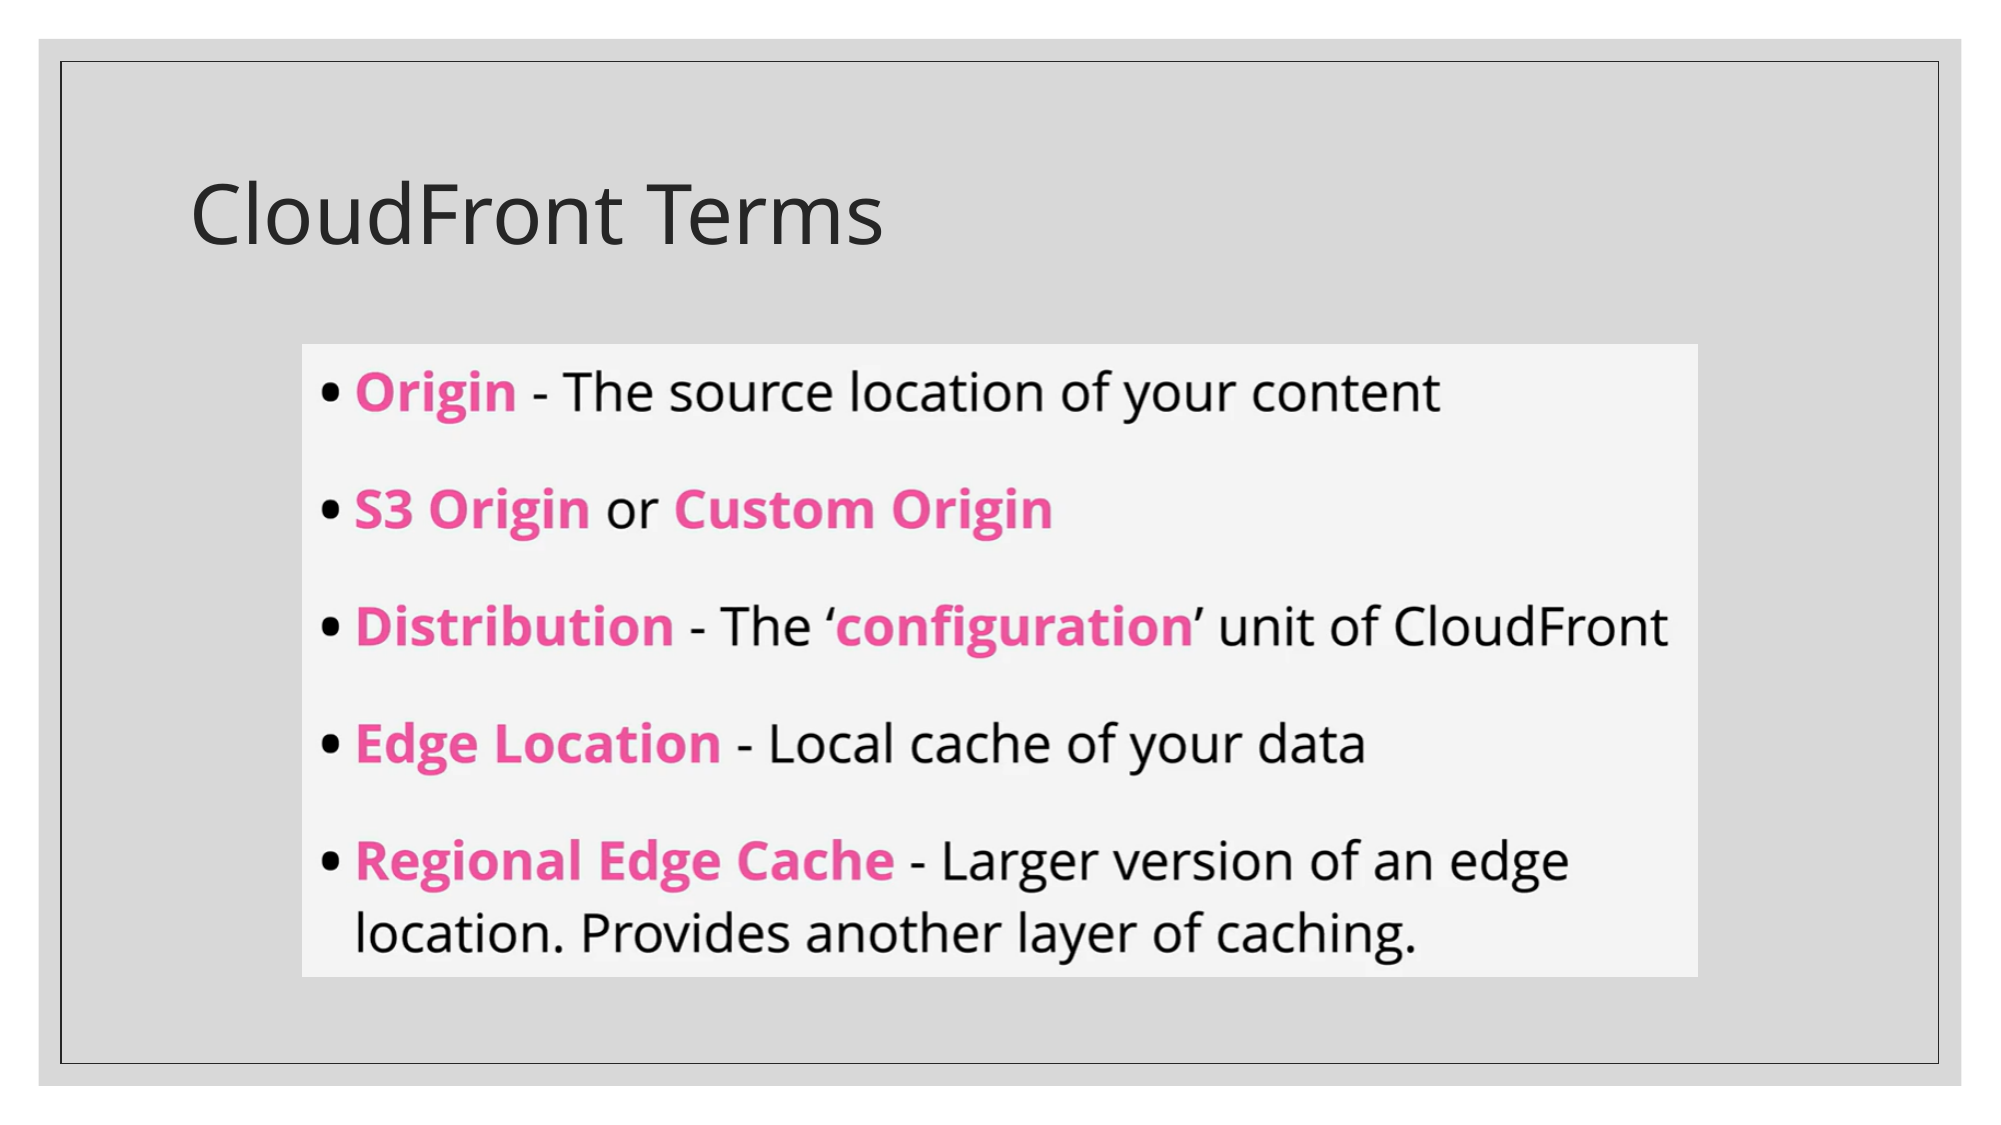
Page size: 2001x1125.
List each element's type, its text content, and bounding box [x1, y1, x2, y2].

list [302, 344, 1698, 977]
title CloudFront Terms [174, 105, 1825, 331]
